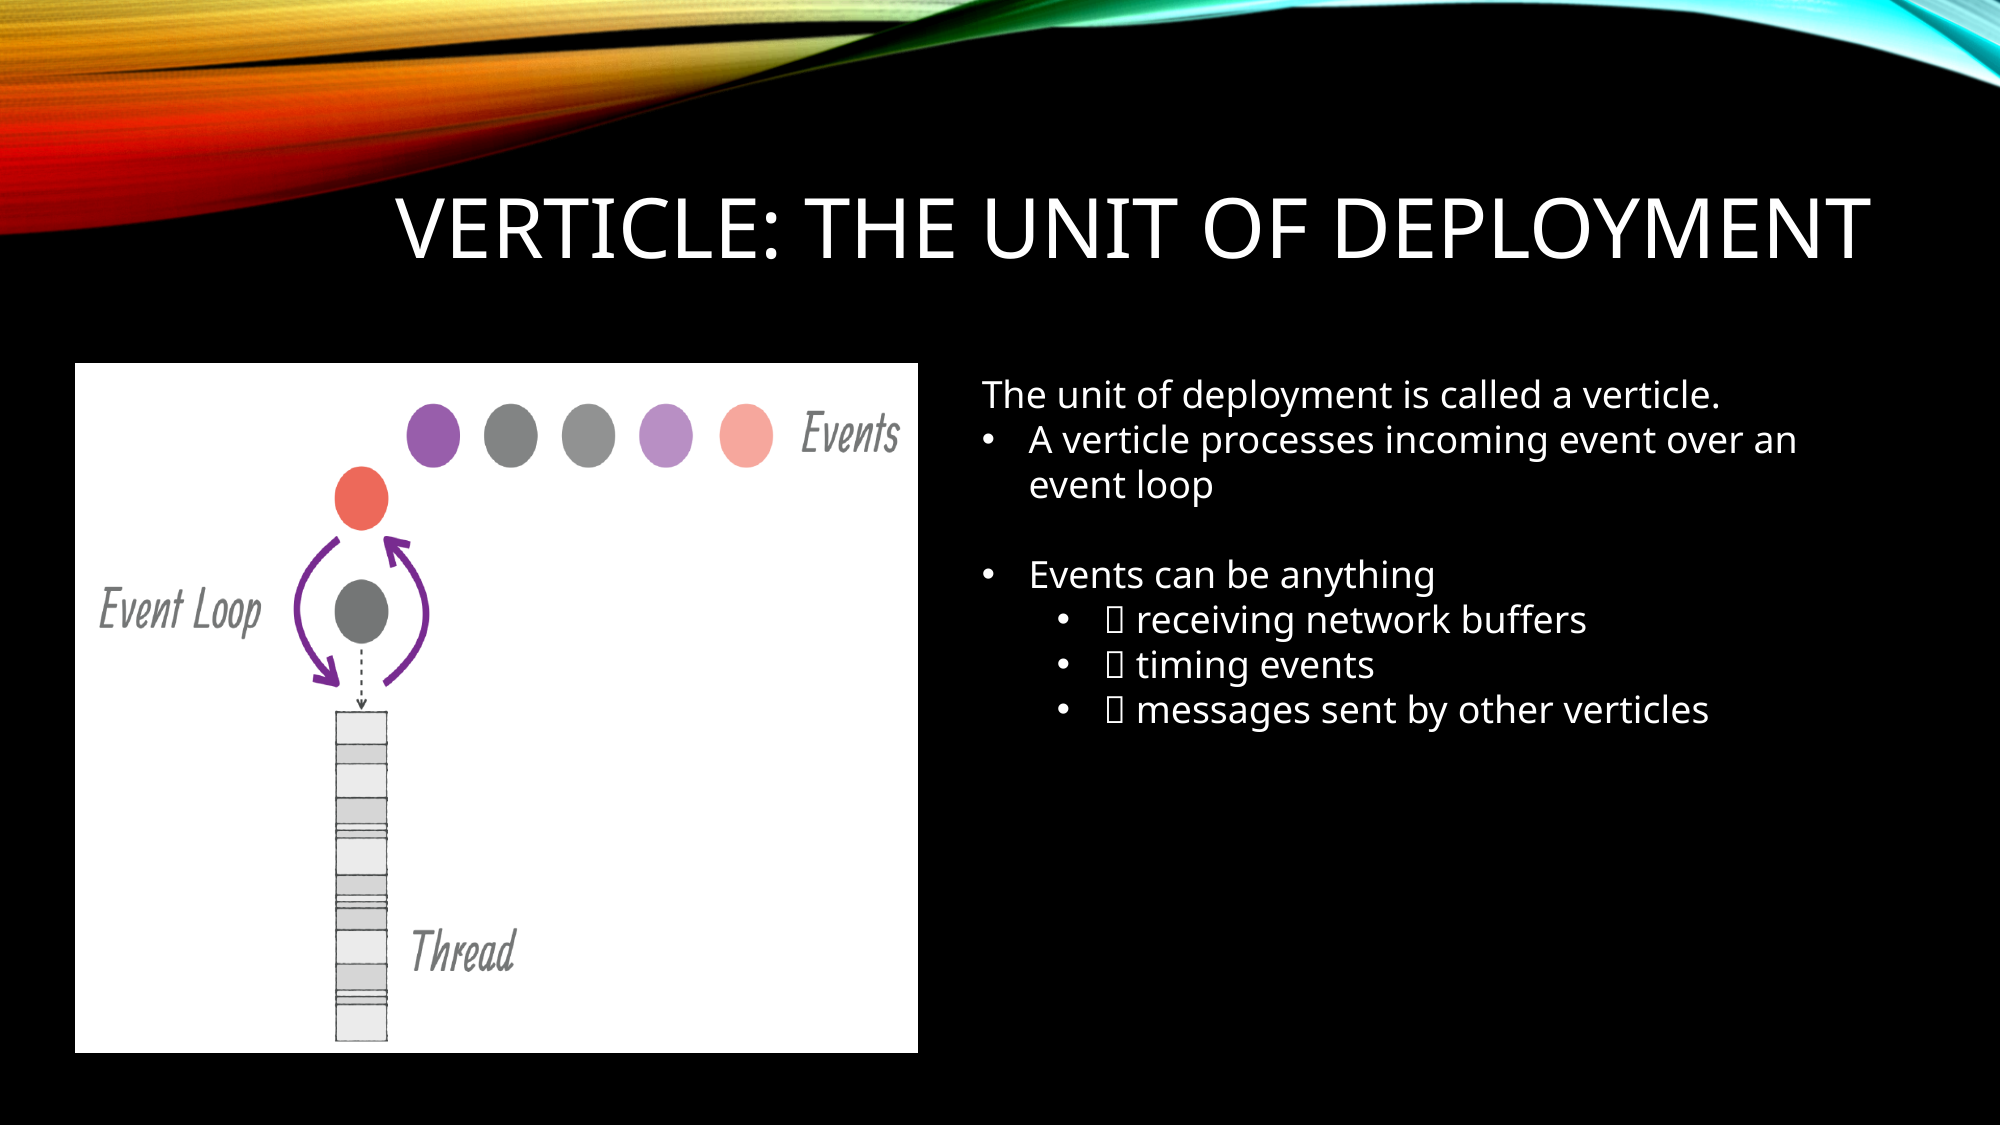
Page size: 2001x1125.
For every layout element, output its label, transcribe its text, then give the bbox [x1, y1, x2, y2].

text_box The unit of deployment is called a verticle. A verticle processes incoming event over an event loop Events can be anything  receiving network buffers  timing events  messages sent by other verticles [967, 363, 1888, 739]
title verticle: the unit of deployment [112, 125, 1888, 338]
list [75, 363, 918, 1053]
picture [0, 0, 2000, 237]
